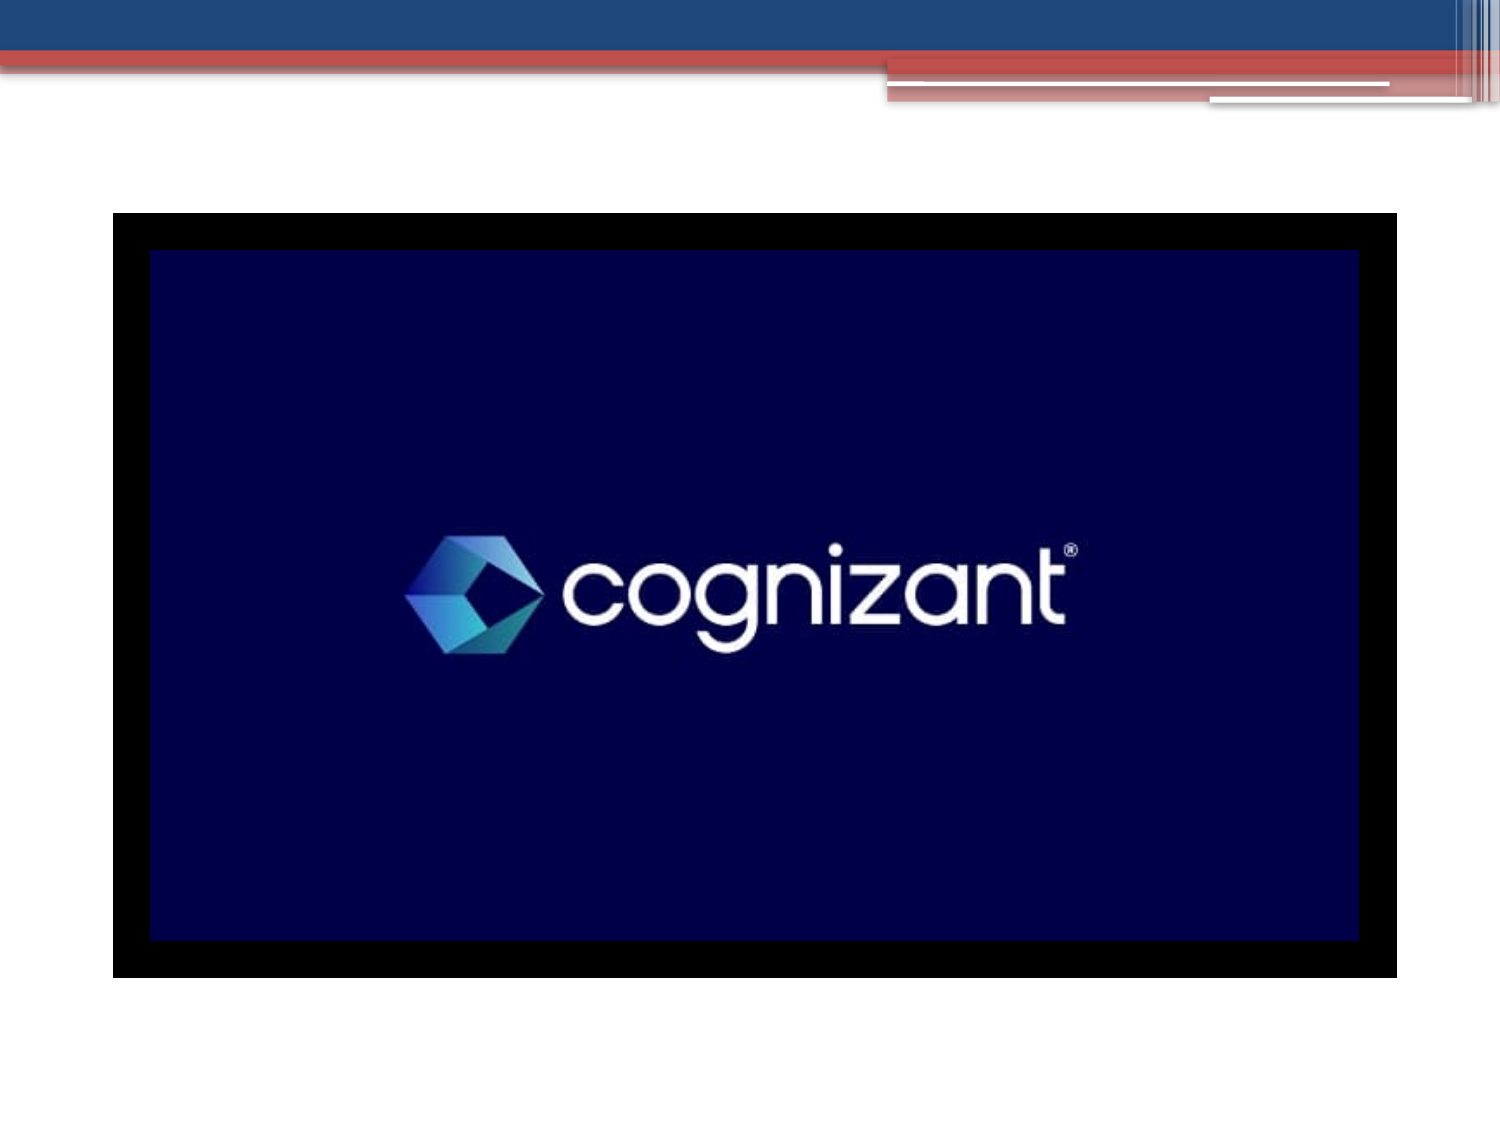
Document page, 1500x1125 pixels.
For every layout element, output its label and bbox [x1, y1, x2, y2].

picture [149, 249, 1360, 942]
